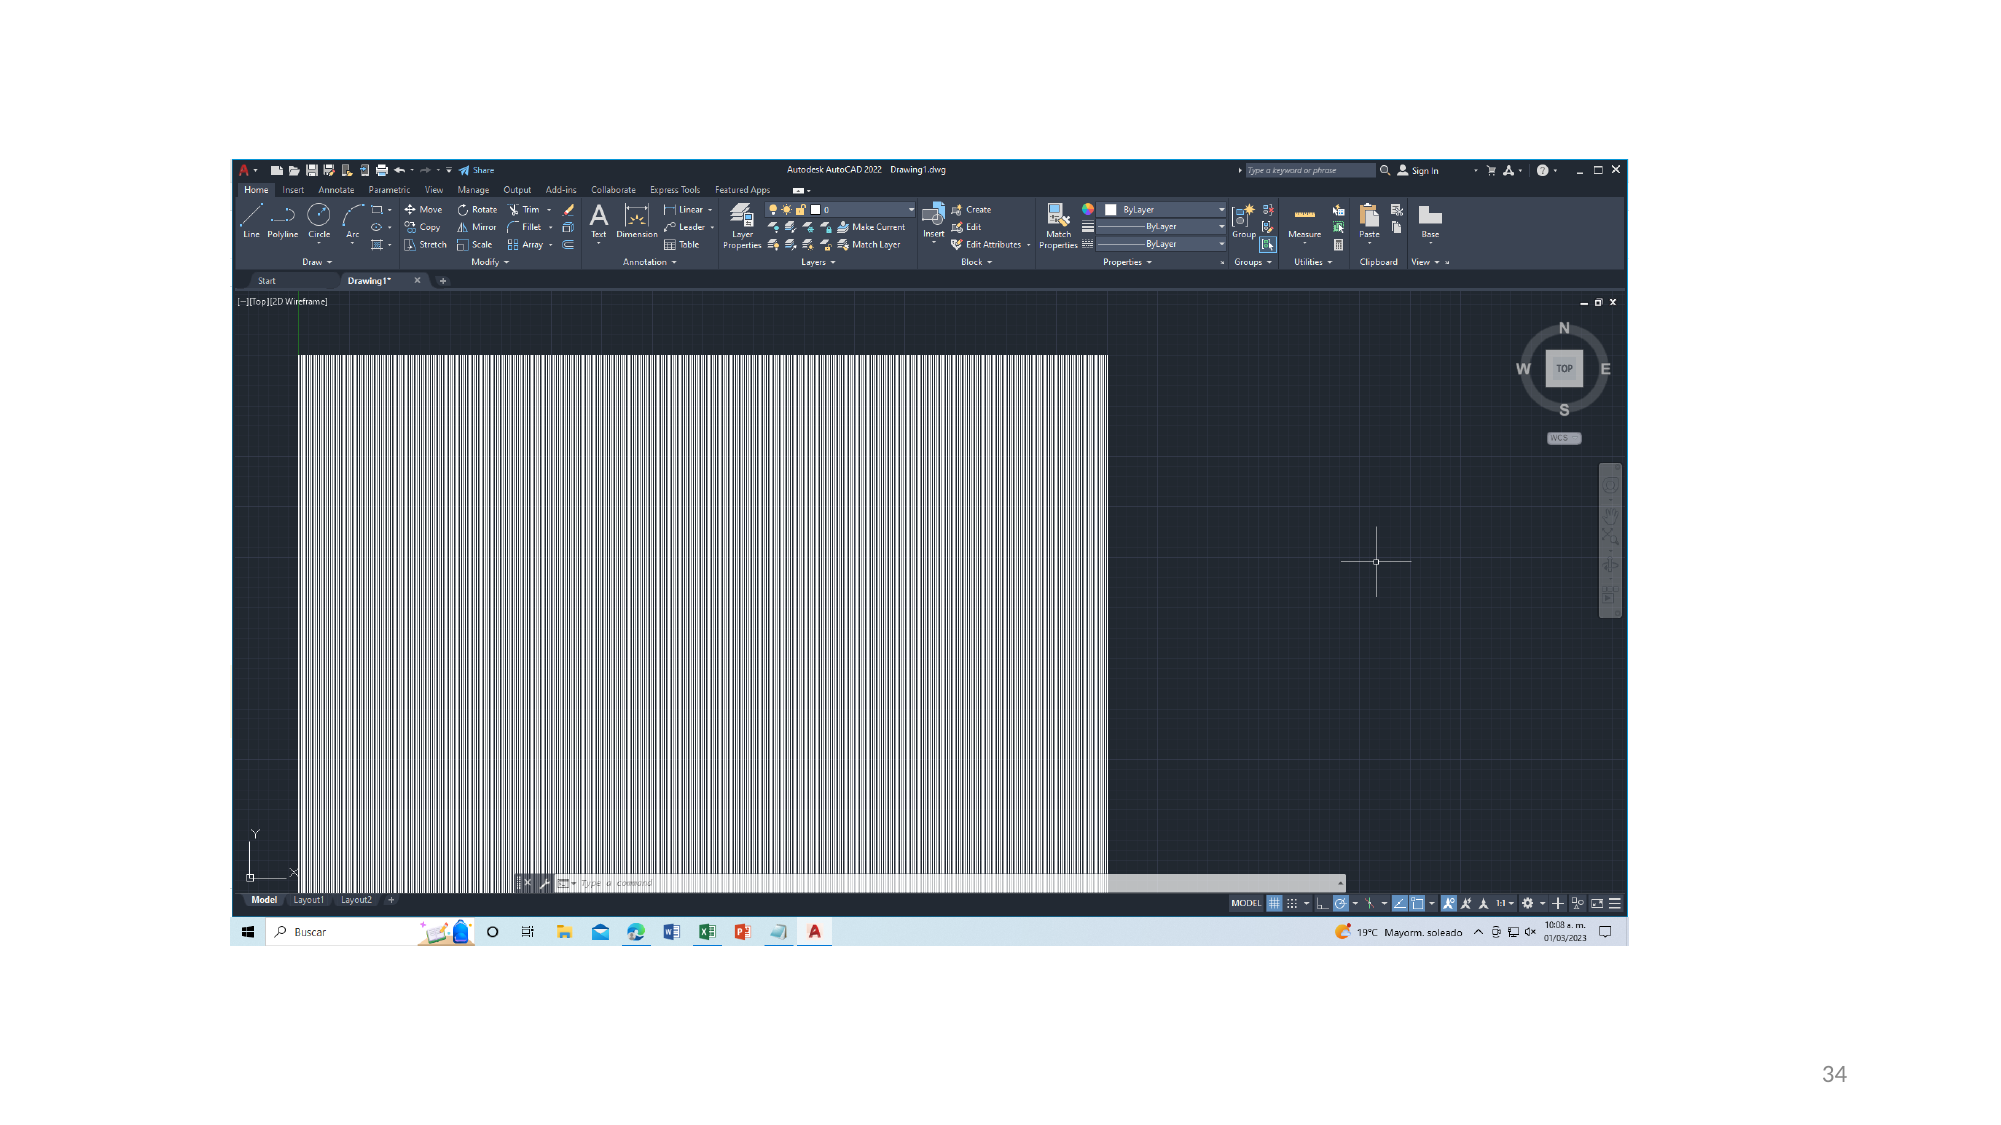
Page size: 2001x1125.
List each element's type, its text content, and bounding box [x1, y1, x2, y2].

picture [230, 158, 1630, 946]
slide_number 34 [1412, 1042, 1863, 1103]
